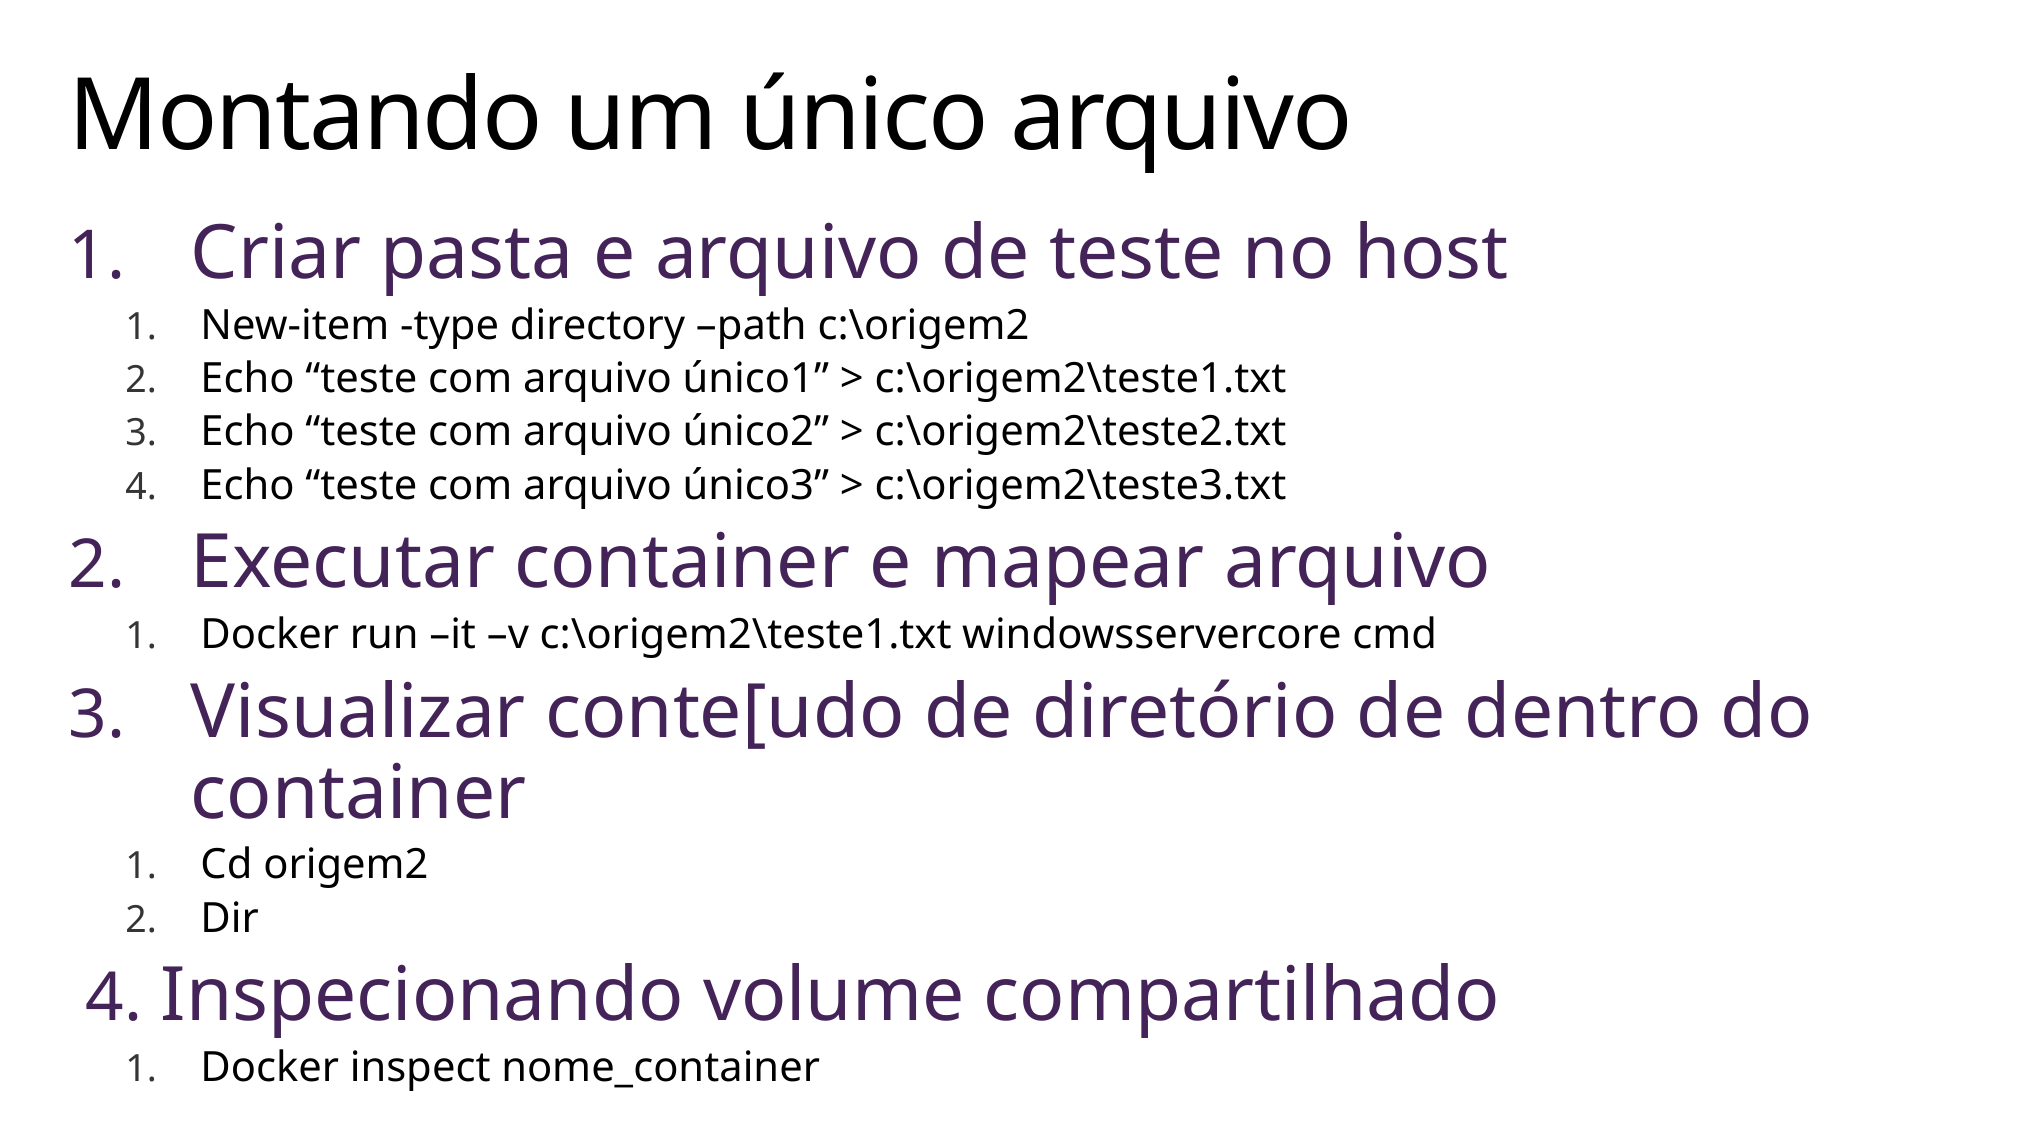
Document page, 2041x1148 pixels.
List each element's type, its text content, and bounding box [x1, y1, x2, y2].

title Montando um único arquivo [45, 48, 1996, 199]
list Criar pasta e arquivo de teste no host New-item -type directory –path c:\origem2 Echo “teste com arquivo único1” > c:\origem2\teste1.txt Echo “teste com arquivo único2” > c:\origem2\teste2.txt Echo “teste com arquivo único3” > c:\origem2\teste3.txt Executar container e mapear arquivo Docker run –it –v c:\origem2\teste1.txt windowsservercore cmd Visualizar conte[udo de diretório de dentro do container Cd origem2 Dir Inspecionando volume compartilhado Docker inspect nome_container [45, 199, 1996, 1101]
